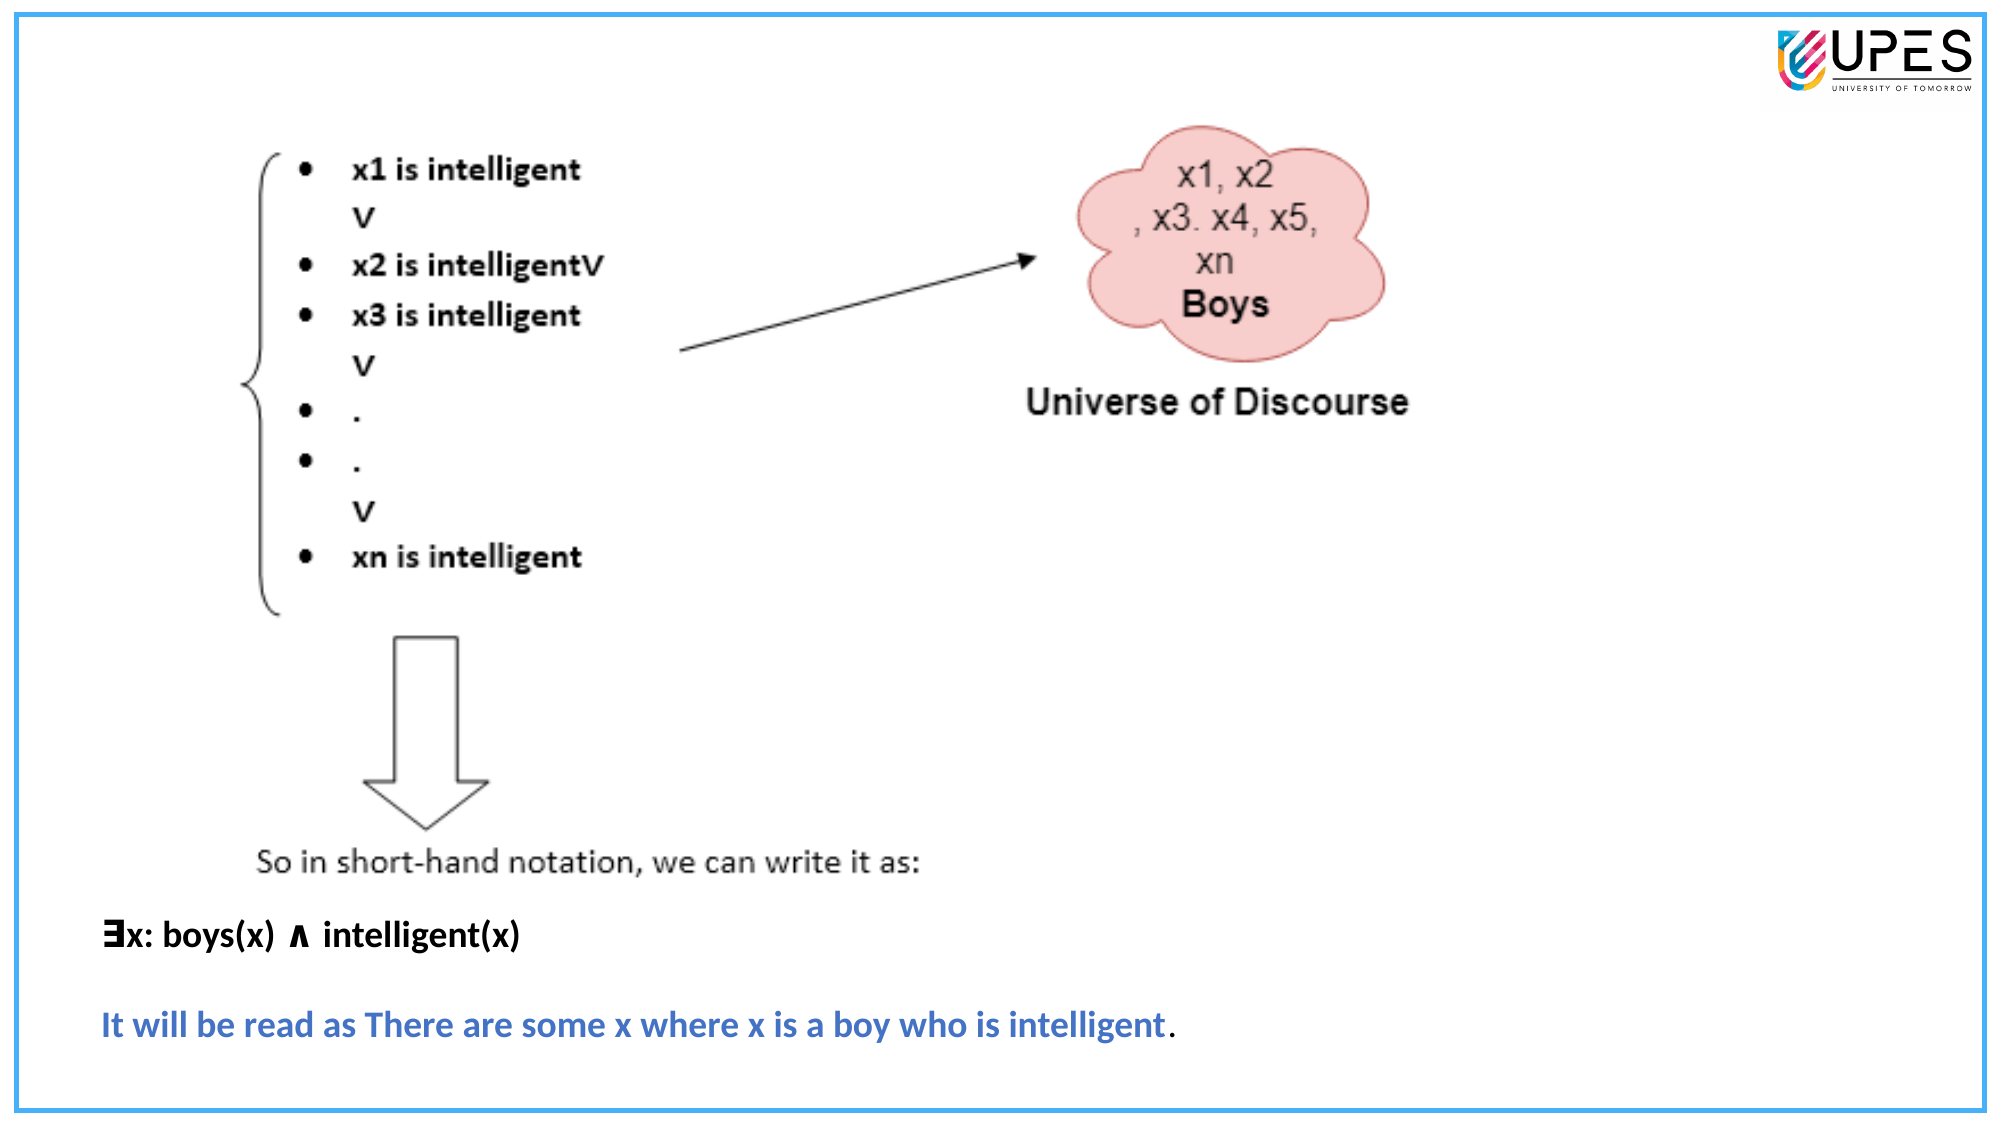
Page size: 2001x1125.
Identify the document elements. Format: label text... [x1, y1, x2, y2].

text_box ∃x: boys(x) ∧ intelligent(x) It will be read as There are some x where x is a boy who is intelligent. [86, 902, 1739, 1052]
picture [1758, 20, 1978, 110]
picture [232, 117, 1472, 903]
